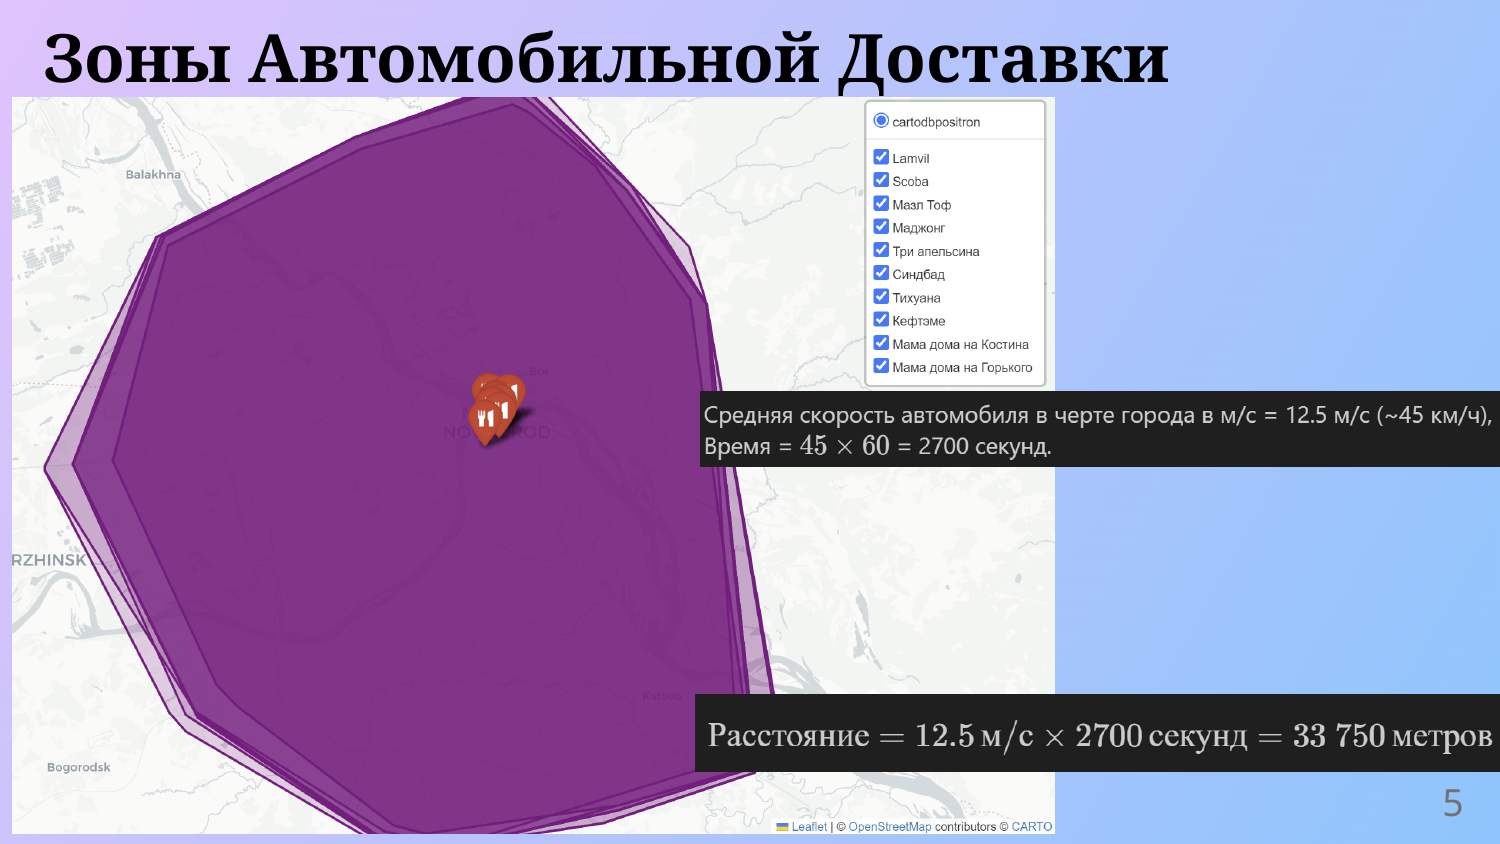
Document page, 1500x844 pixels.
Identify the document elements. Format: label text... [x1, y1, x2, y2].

picture [0, 0, 1500, 844]
text_box Зоны Автомобильной Доставки [28, 11, 1454, 101]
text_box 5 [1427, 772, 1500, 832]
